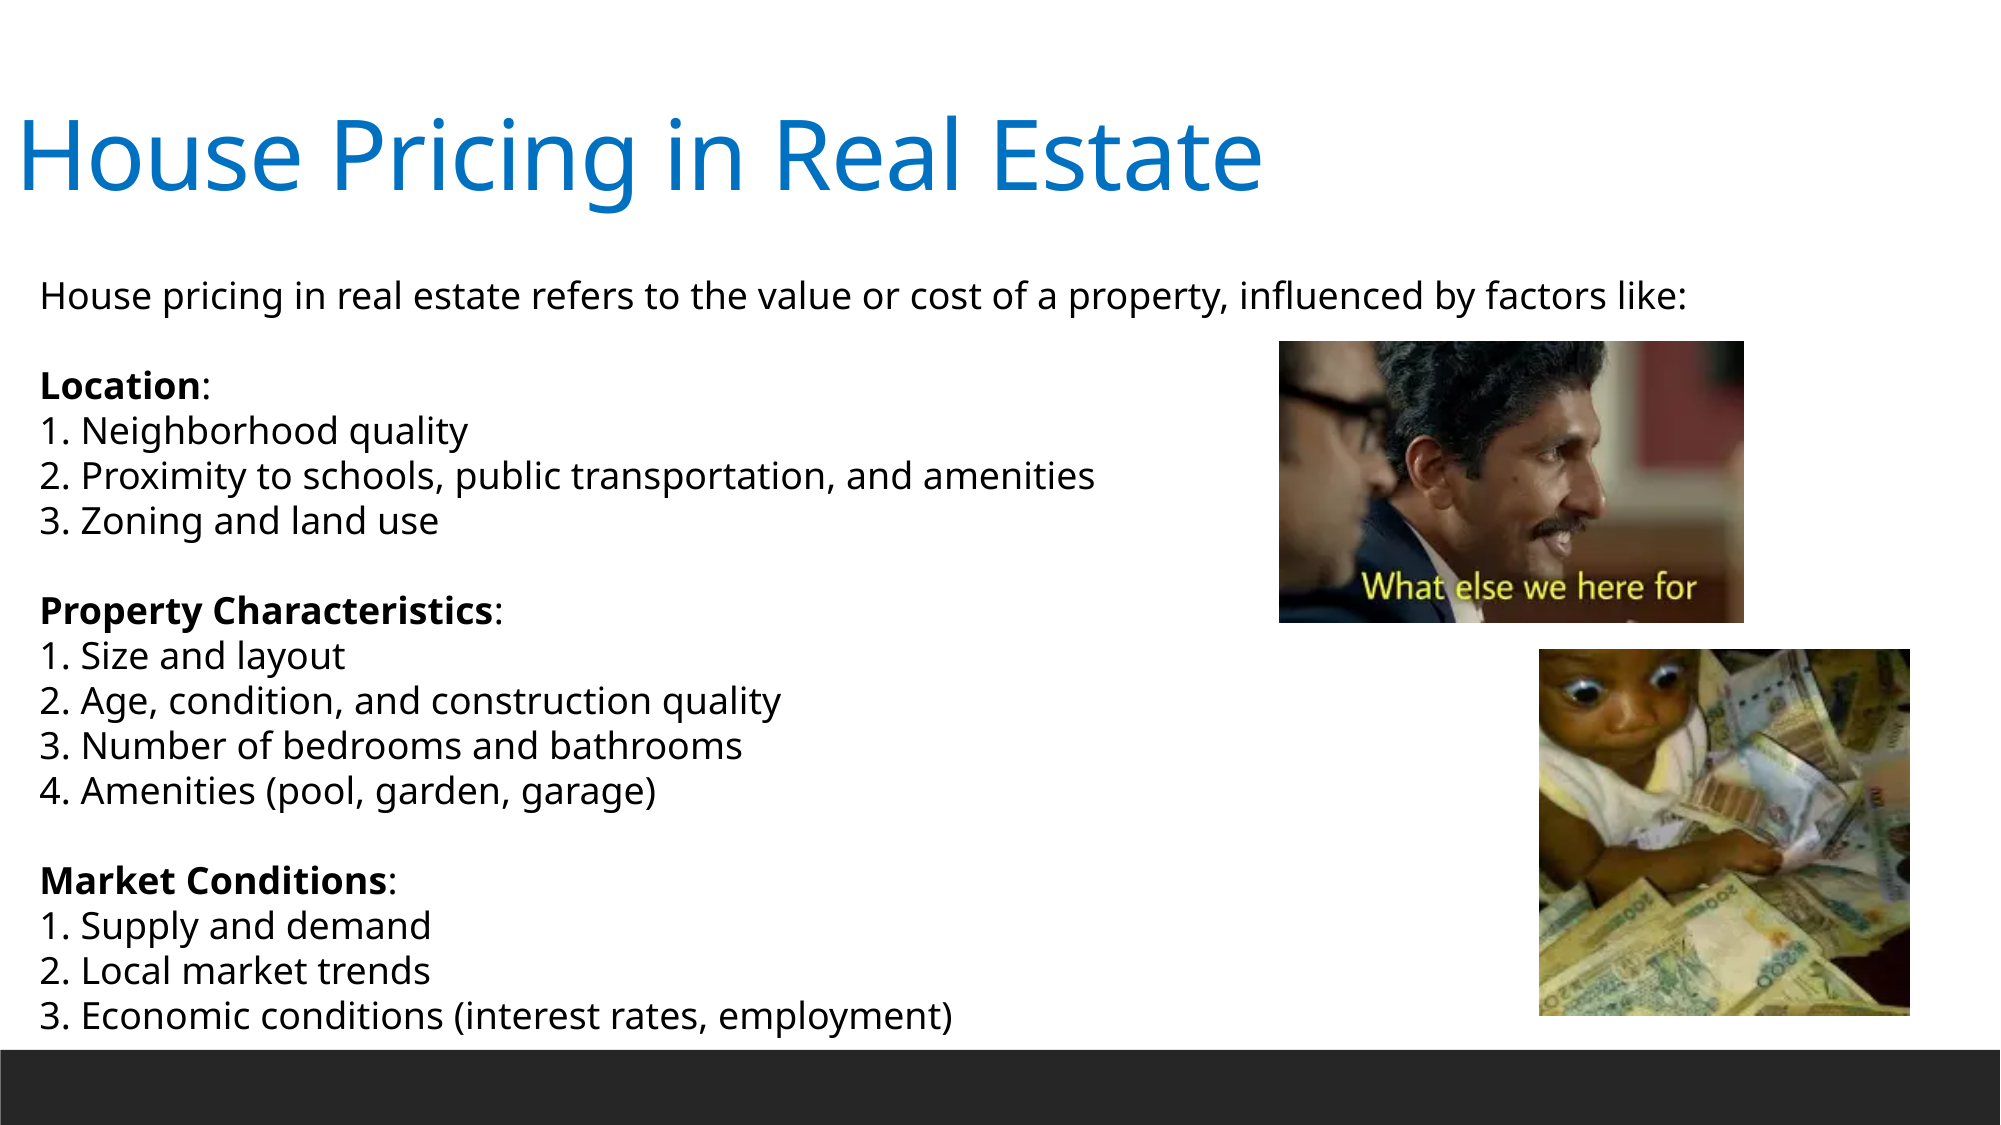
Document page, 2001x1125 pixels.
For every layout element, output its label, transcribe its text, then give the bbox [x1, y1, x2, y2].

picture [1539, 649, 1911, 1016]
picture [1278, 340, 1744, 624]
text_box House pricing in real estate refers to the value or cost of a property, influenced by factors like: Location: 1. Neighborhood quality 2. Proximity to schools, public transportation, and amenities 3. Zoning and land use Property Characteristics: 1. Size and layout 2. Age, condition, and construction quality 3. Number of bedrooms and bathrooms 4. Amenities (pool, garden, garage) Market Conditions: 1. Supply and demand 2. Local market trends 3. Economic conditions (interest rates, employment) [24, 219, 1767, 1090]
title House Pricing in Real Estate [0, 0, 1650, 220]
